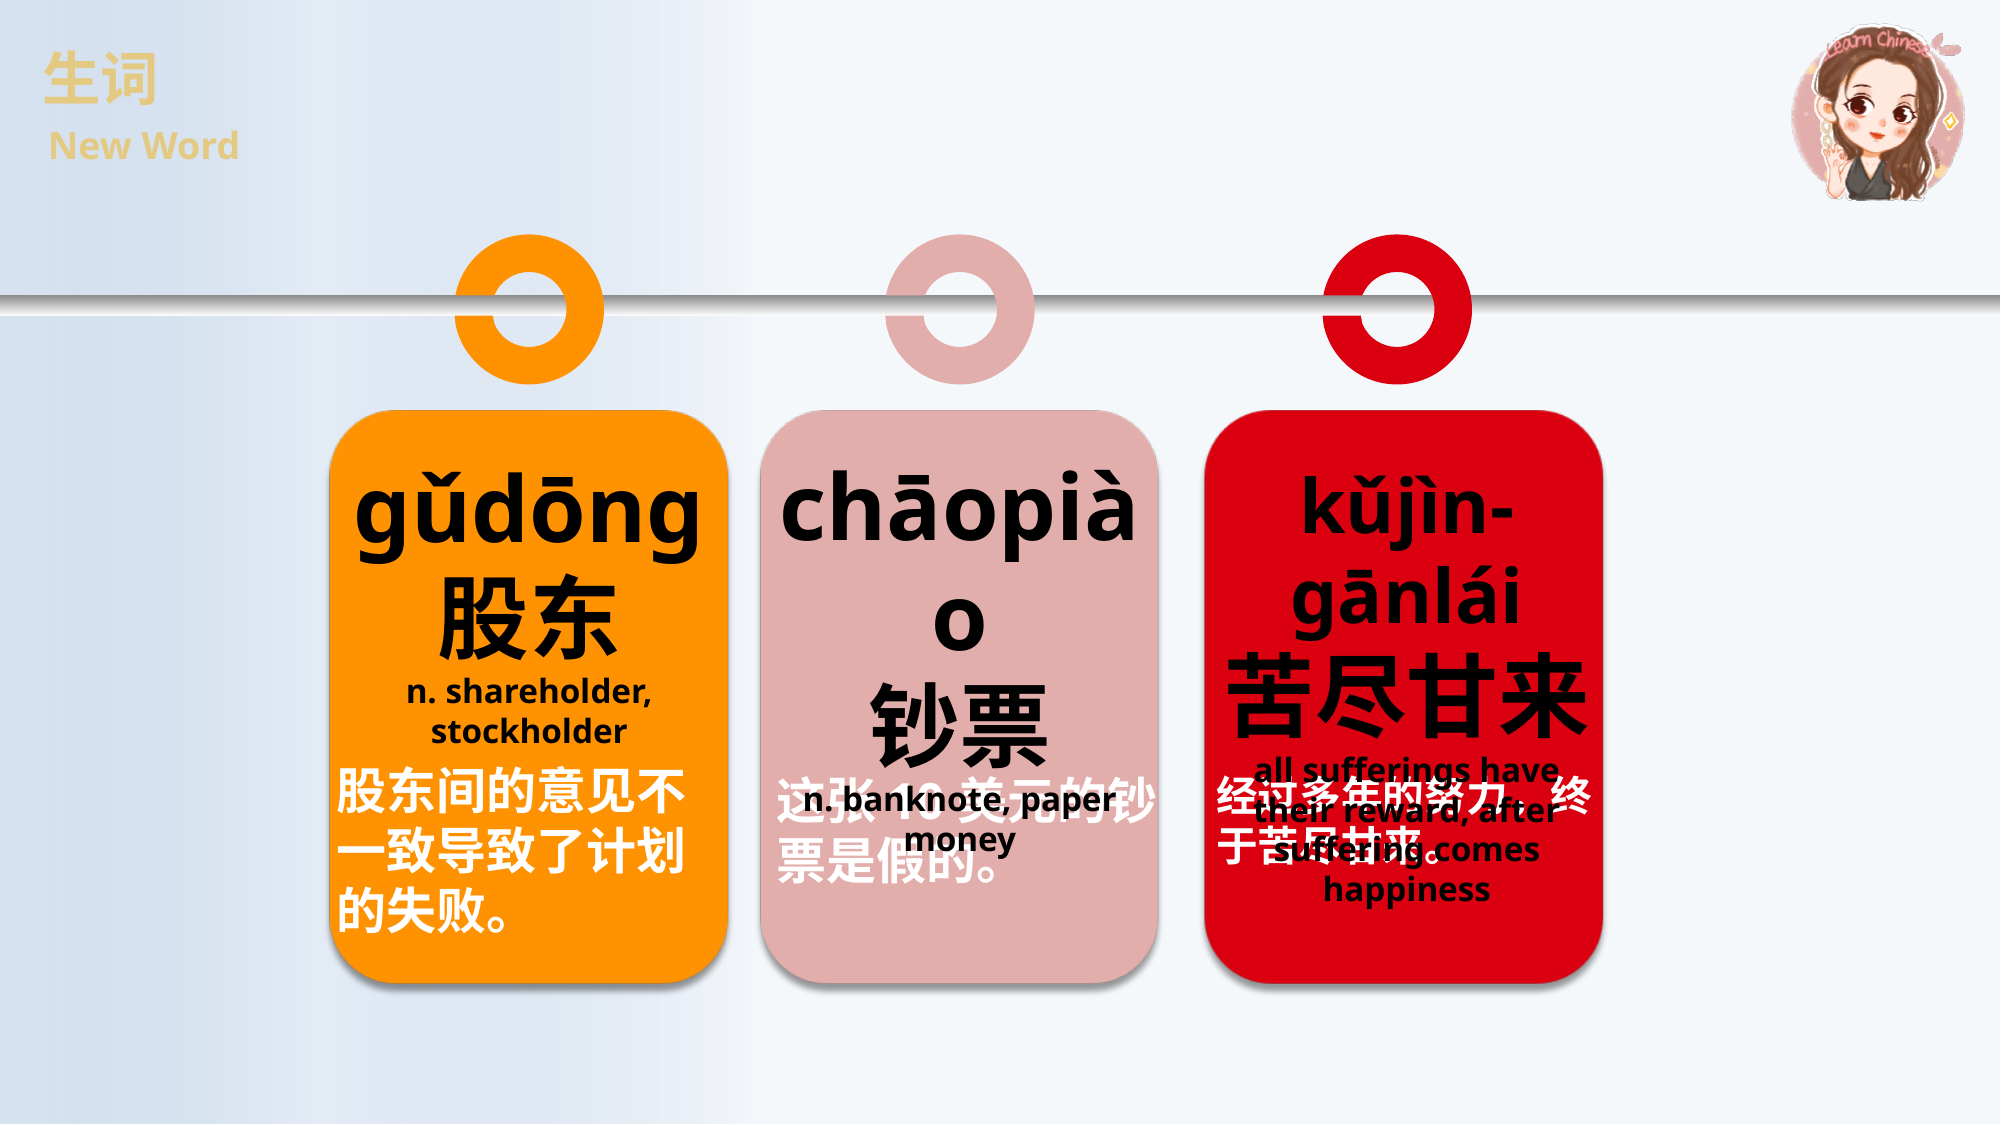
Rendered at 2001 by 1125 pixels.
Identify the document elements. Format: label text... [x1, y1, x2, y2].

text_box 这张10美元的钞票是假的。 [1168, 762, 1178, 897]
text_box [738, 294, 752, 317]
text_box 生词 [27, 35, 174, 120]
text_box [321, 234, 738, 1001]
text_box [0, 294, 321, 317]
text_box [1168, 294, 1196, 317]
text_box New Word [33, 115, 256, 175]
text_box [1196, 234, 1613, 1001]
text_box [752, 234, 1168, 1001]
text_box [1613, 294, 2000, 317]
picture [0, 0, 2001, 1125]
